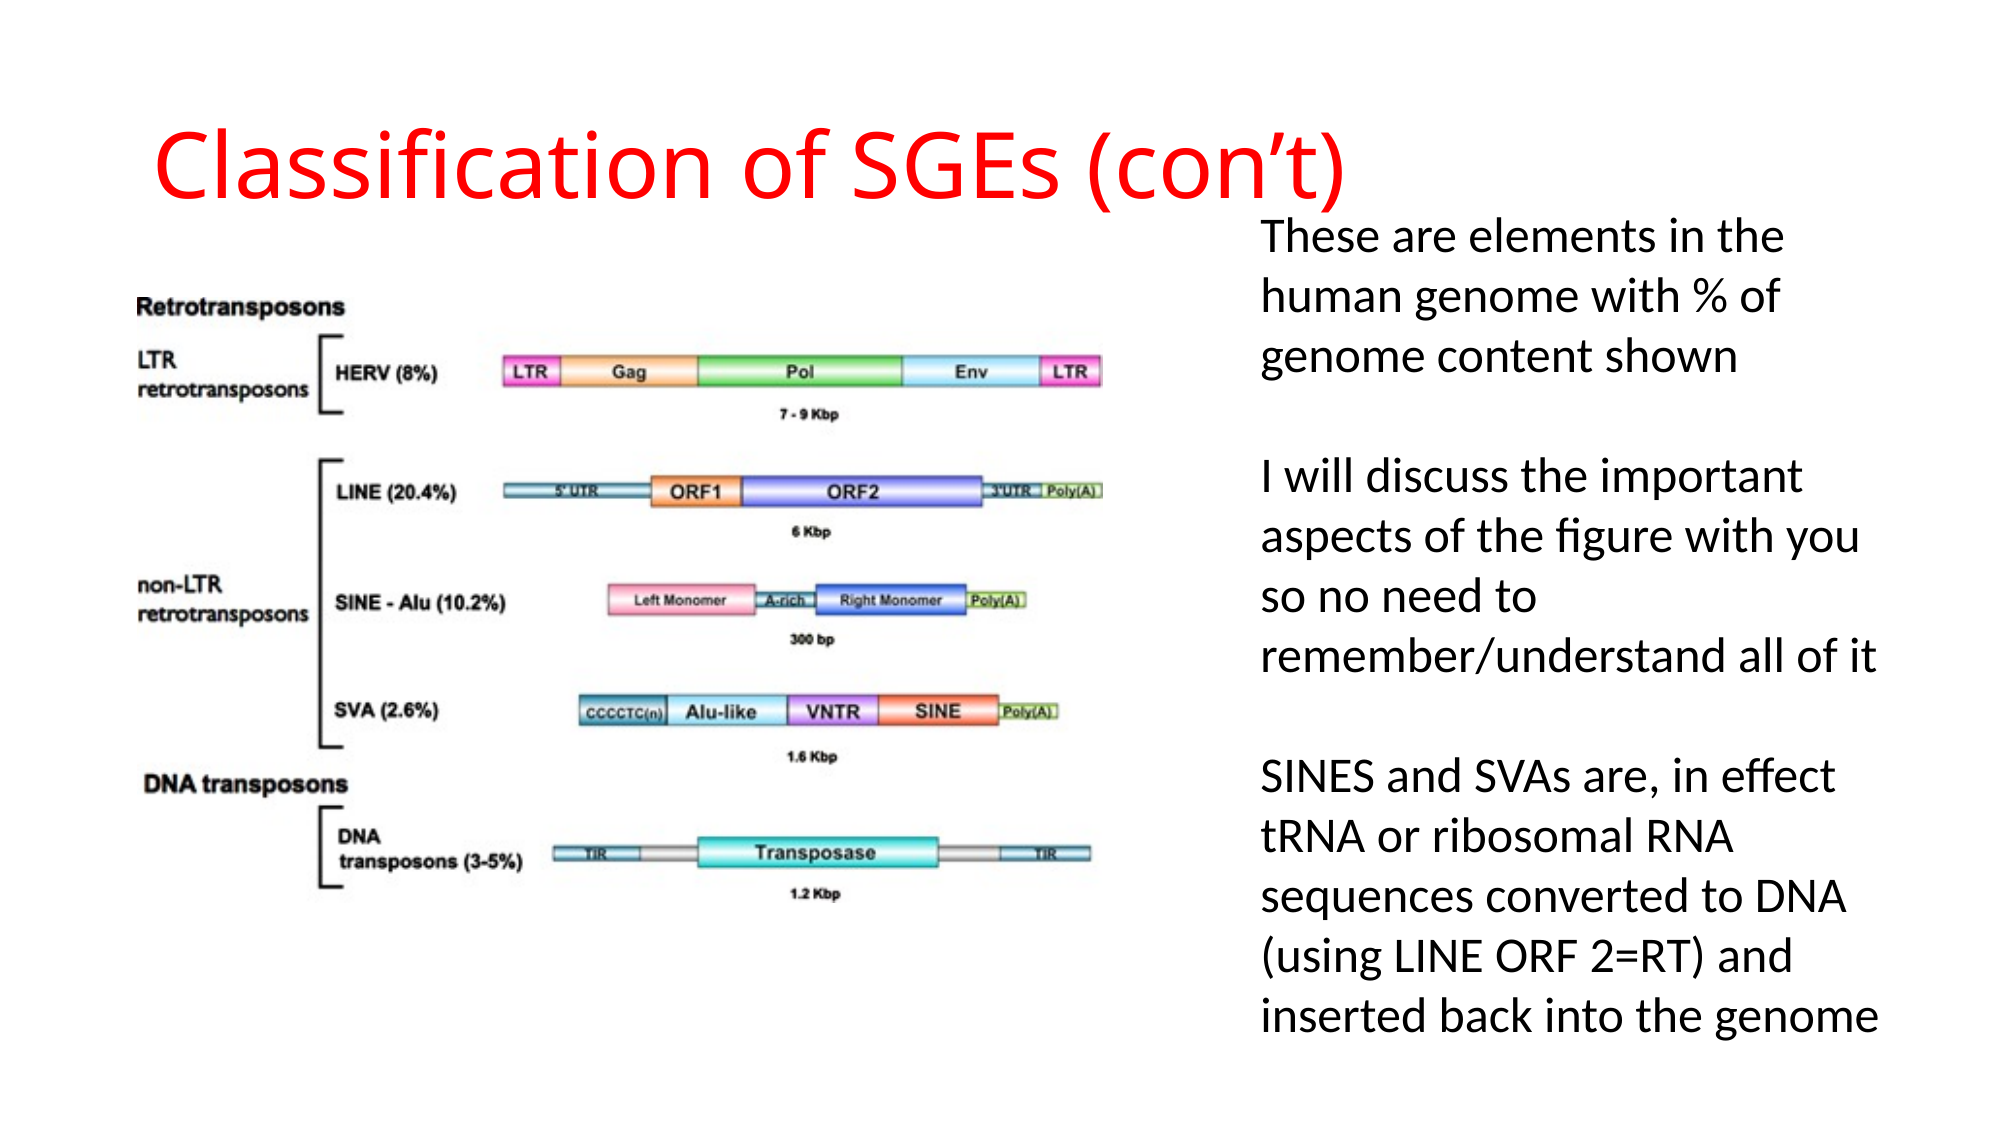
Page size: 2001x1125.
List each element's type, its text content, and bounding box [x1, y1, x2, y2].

title Classification of SGEs (con’t) [137, 59, 1863, 278]
text_box These are elements in the human genome with % of genome content shown I will discuss the important aspects of the figure with you so no need to remember/understand all of it SINES and SVAs are, in effect tRNA or ribosomal RNA sequences converted to DNA (using LINE ORF 2=RT) and inserted back into the genome [1245, 194, 1933, 1050]
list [137, 297, 1103, 903]
